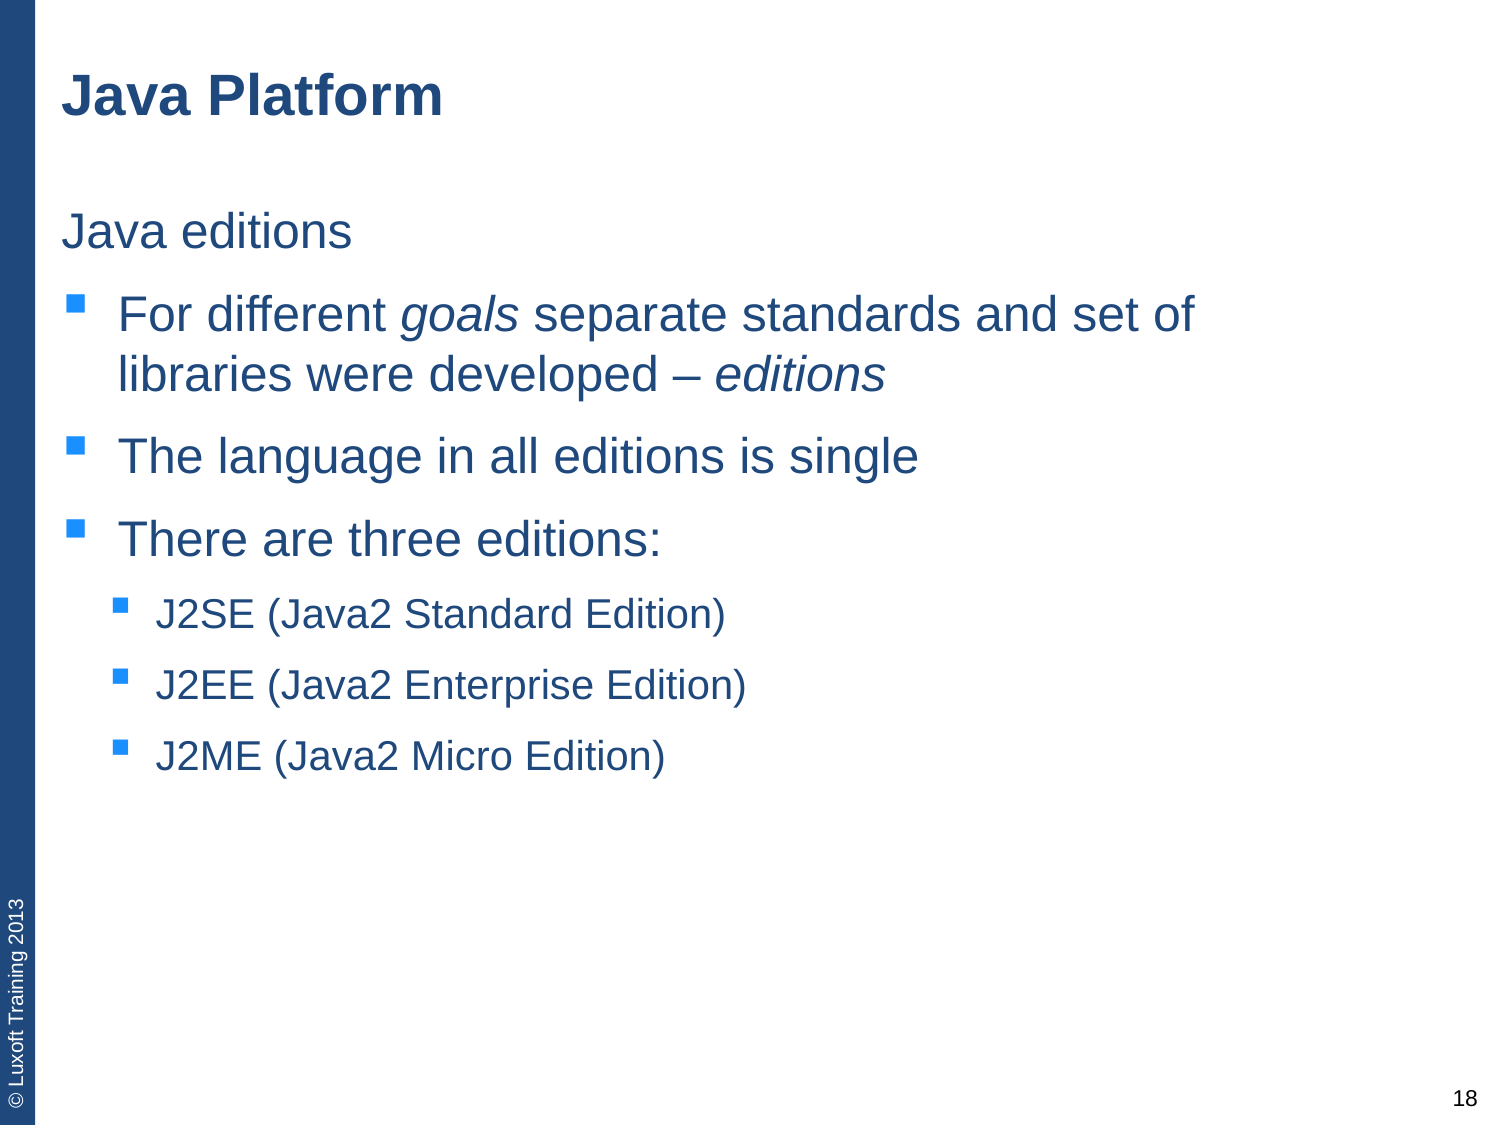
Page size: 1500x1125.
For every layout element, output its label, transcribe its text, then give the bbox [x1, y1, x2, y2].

list Java editions For different goals separate standards and set of libraries were developed – editions The language in all editions is single There are three editions: J2SE (Java2 Standard Edition) J2EE (Java2 Enterprise Edition) J2ME (Java2 Micro Edition) [46, 191, 1397, 907]
text_box [76, 160, 1425, 256]
title Java Platform [46, 20, 1397, 165]
